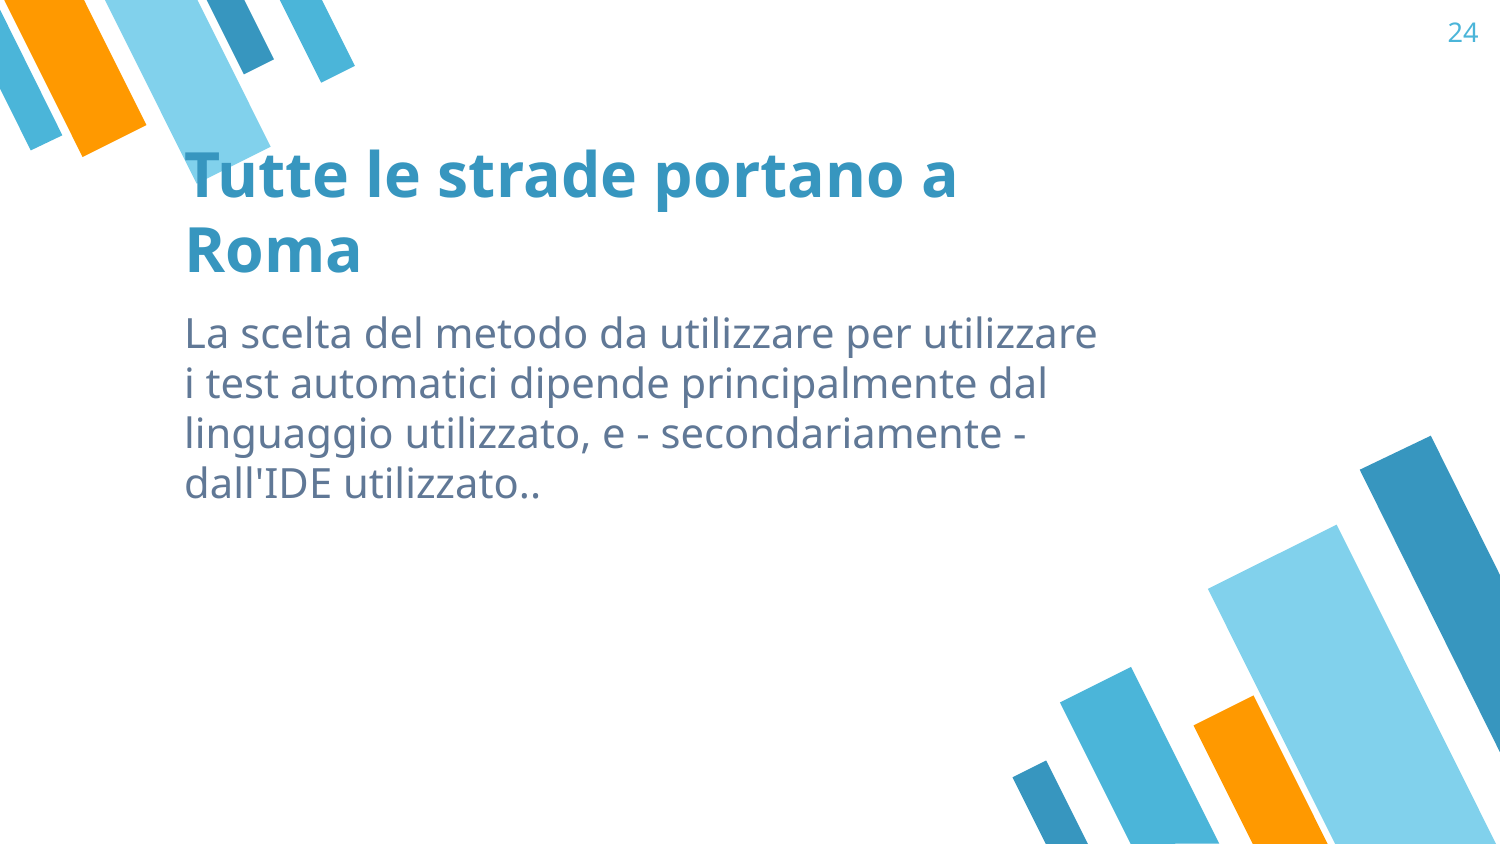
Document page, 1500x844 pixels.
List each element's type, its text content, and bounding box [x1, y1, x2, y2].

title Tutte le strade portano a Roma [169, 188, 1115, 301]
slide_number ‹#› [1403, 0, 1494, 65]
list La scelta del metodo da utilizzare per utilizzare i test automatici dipende principalmente dal linguaggio utilizzato, e - secondariamente - dall'IDE utilizzato.. [169, 301, 1115, 706]
